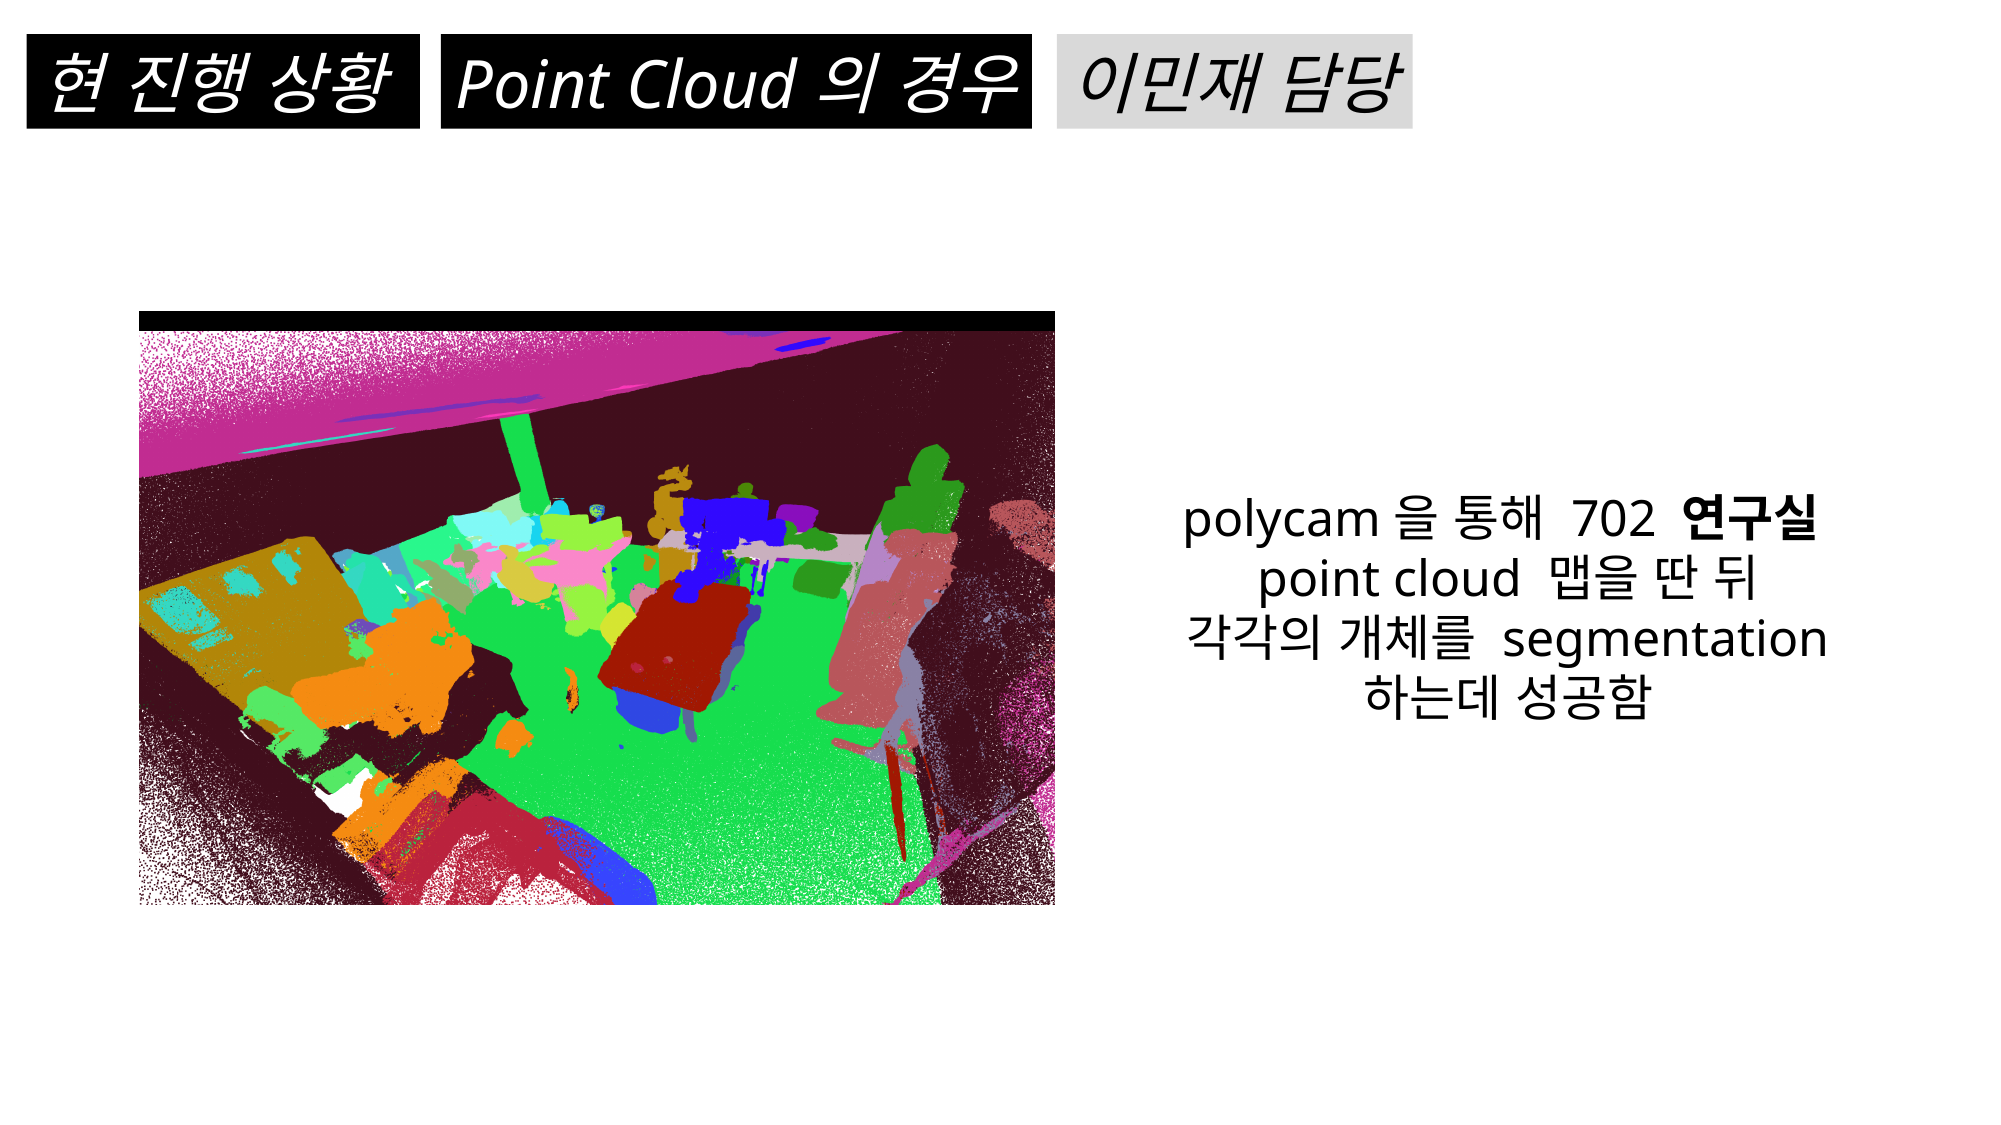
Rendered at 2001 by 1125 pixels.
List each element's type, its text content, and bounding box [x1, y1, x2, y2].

picture [139, 311, 1055, 905]
text_box Point Cloud의 경우 [440, 34, 1032, 129]
text_box 현 진행 상황 [26, 34, 420, 129]
text_box 이민재 담당 [1056, 34, 1413, 129]
text_box polycam을 통해 702 연구실 point cloud 맵을 딴 뒤 각각의 개체를 segmentation 하는데 성공함 [1168, 479, 1849, 735]
